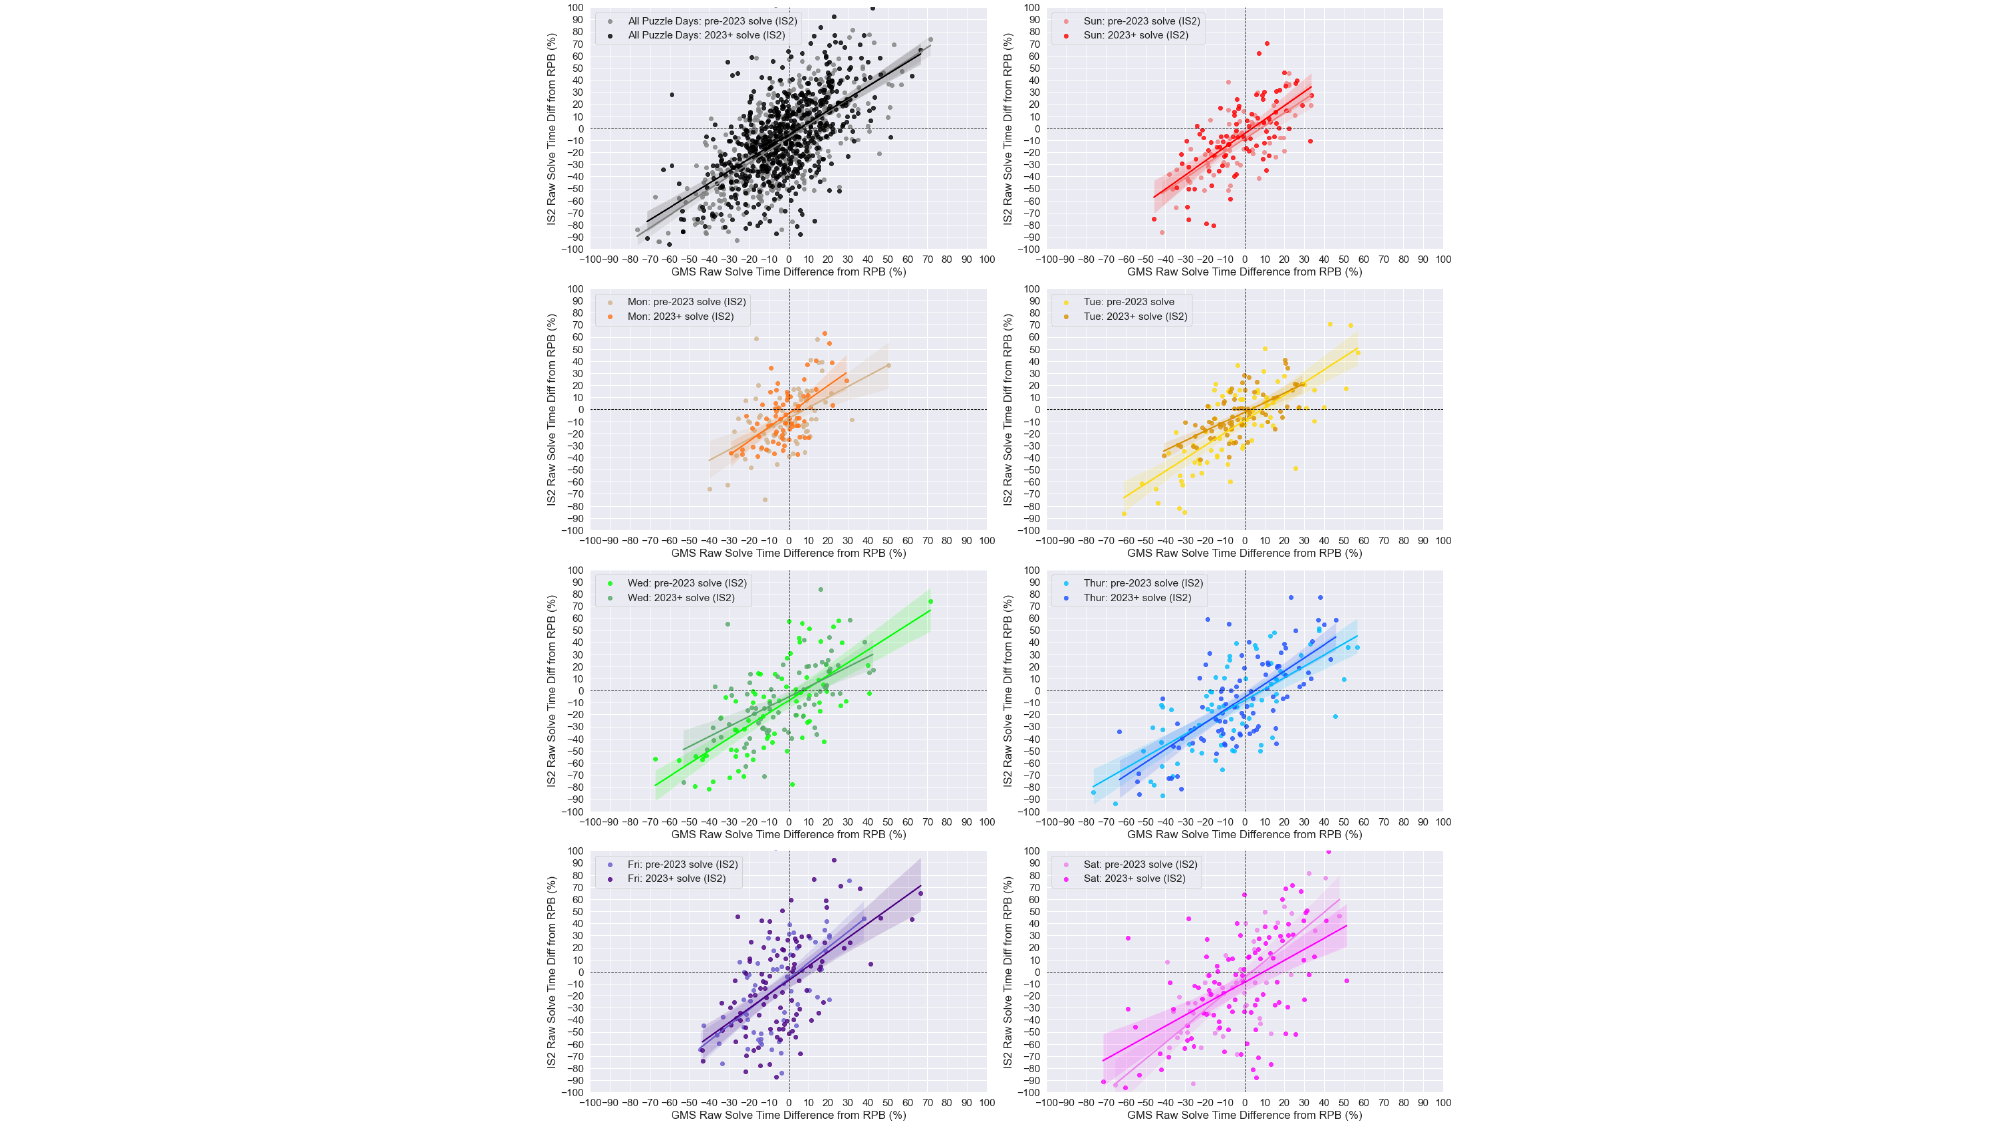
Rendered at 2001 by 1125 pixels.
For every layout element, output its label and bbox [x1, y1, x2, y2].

picture [543, 0, 1456, 1125]
